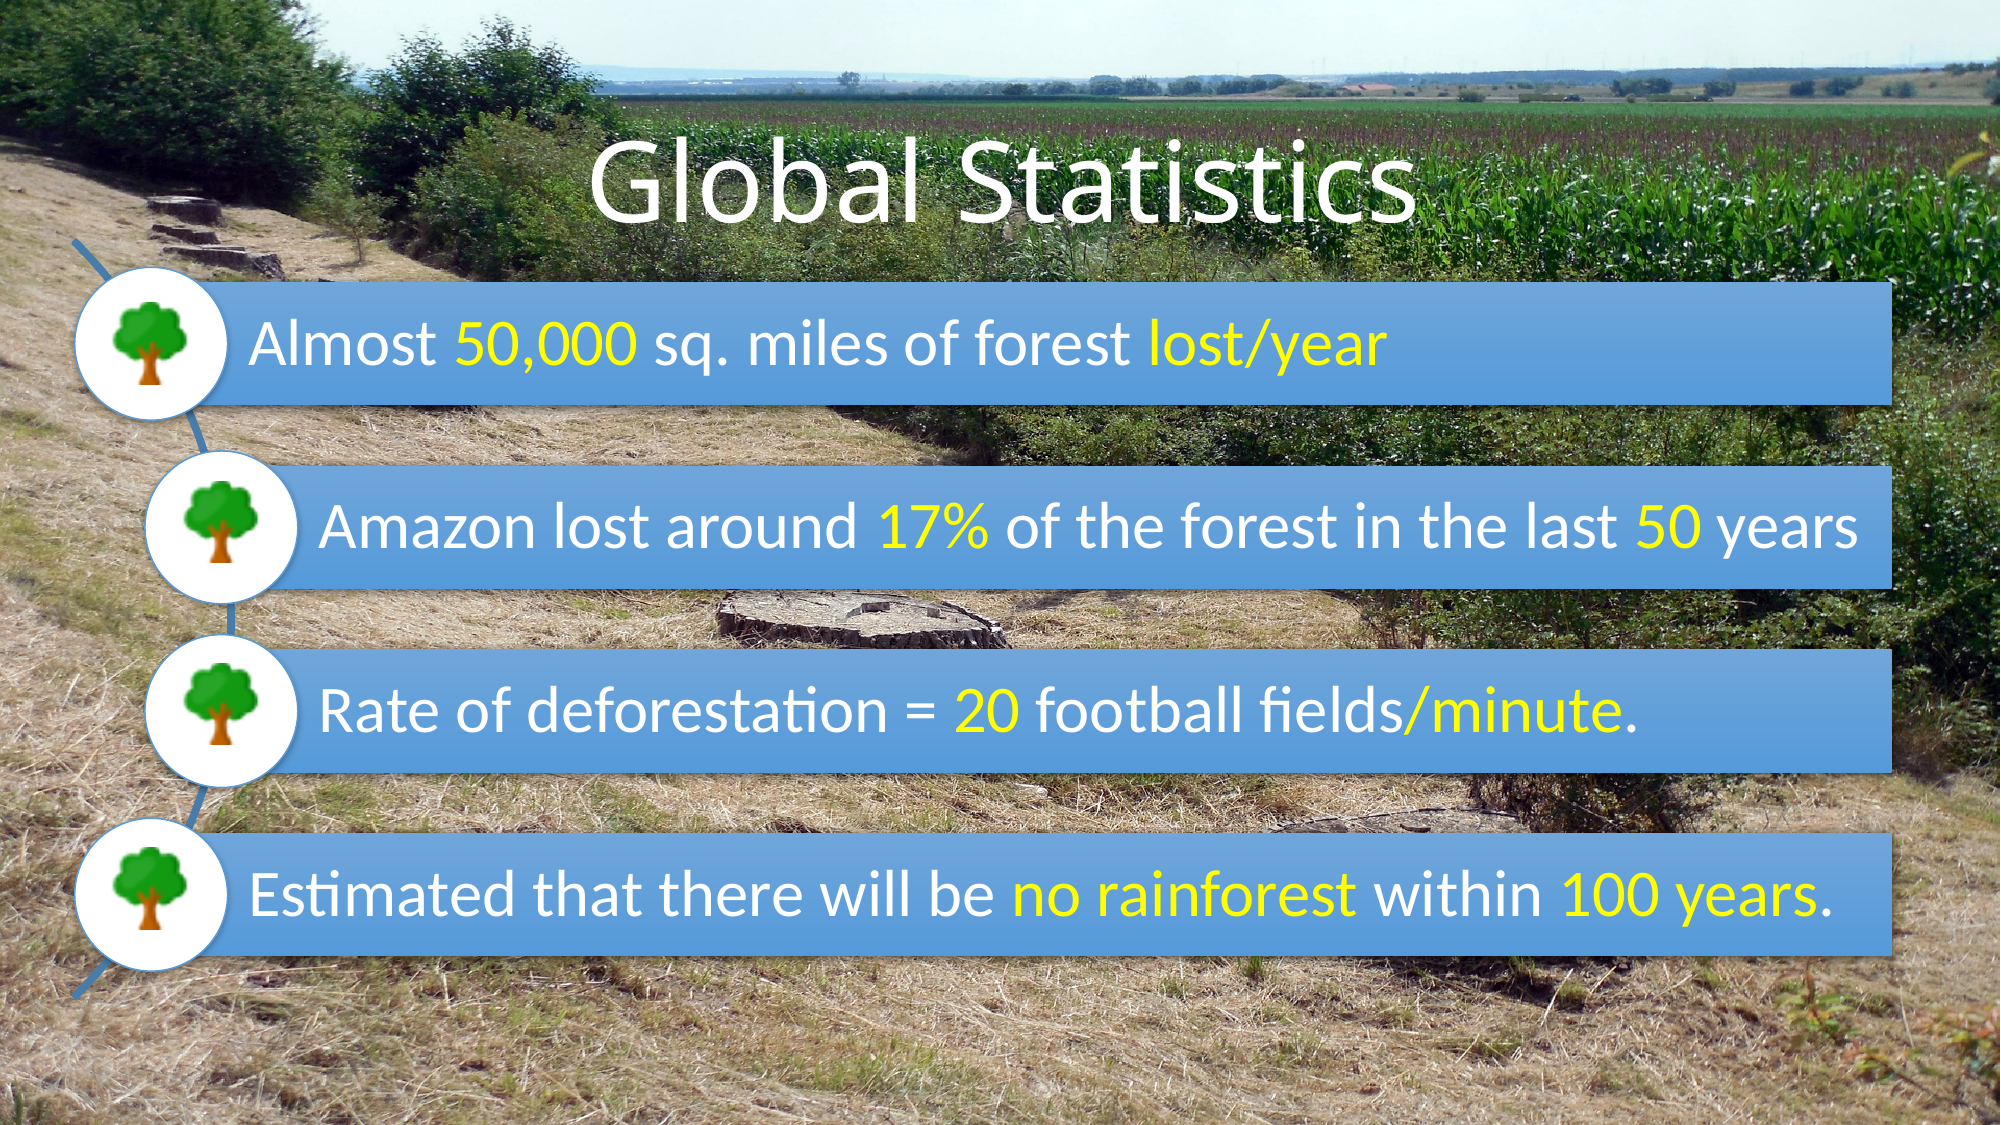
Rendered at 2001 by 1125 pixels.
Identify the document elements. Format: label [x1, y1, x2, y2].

text_box [0, 83, 1892, 1125]
picture [180, 480, 263, 563]
picture [110, 302, 192, 385]
picture [110, 847, 192, 930]
picture [0, 0, 2000, 1125]
text_box [0, 0, 7, 7]
picture [180, 662, 263, 745]
